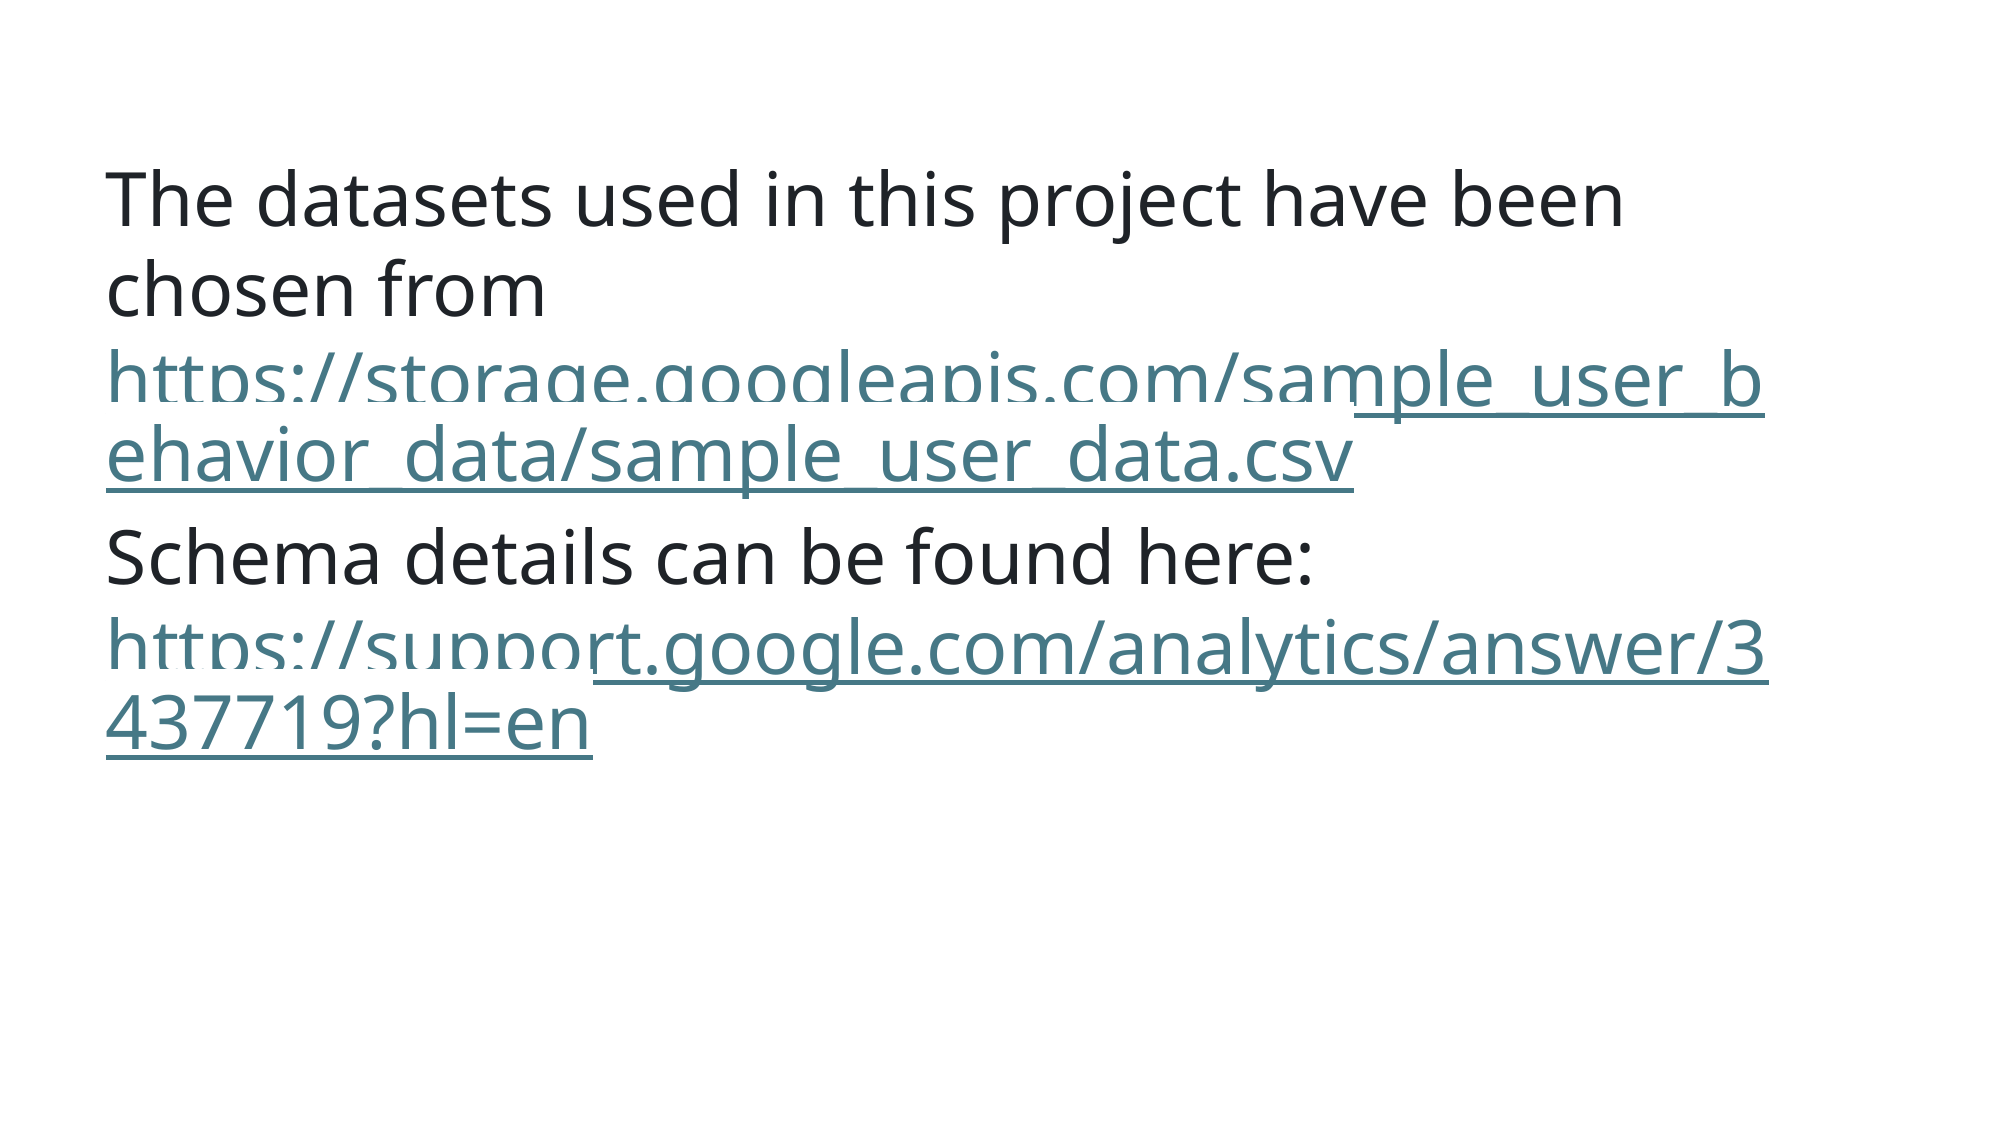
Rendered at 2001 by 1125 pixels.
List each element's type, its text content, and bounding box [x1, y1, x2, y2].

text_box The datasets used in this project have been chosen from https://storage.googleapis.com/sample_user_behavior_data/sample_user_data.csv Schema details can be found here: https://support.google.com/analytics/answer/3437719?hl=en [91, 144, 1788, 634]
